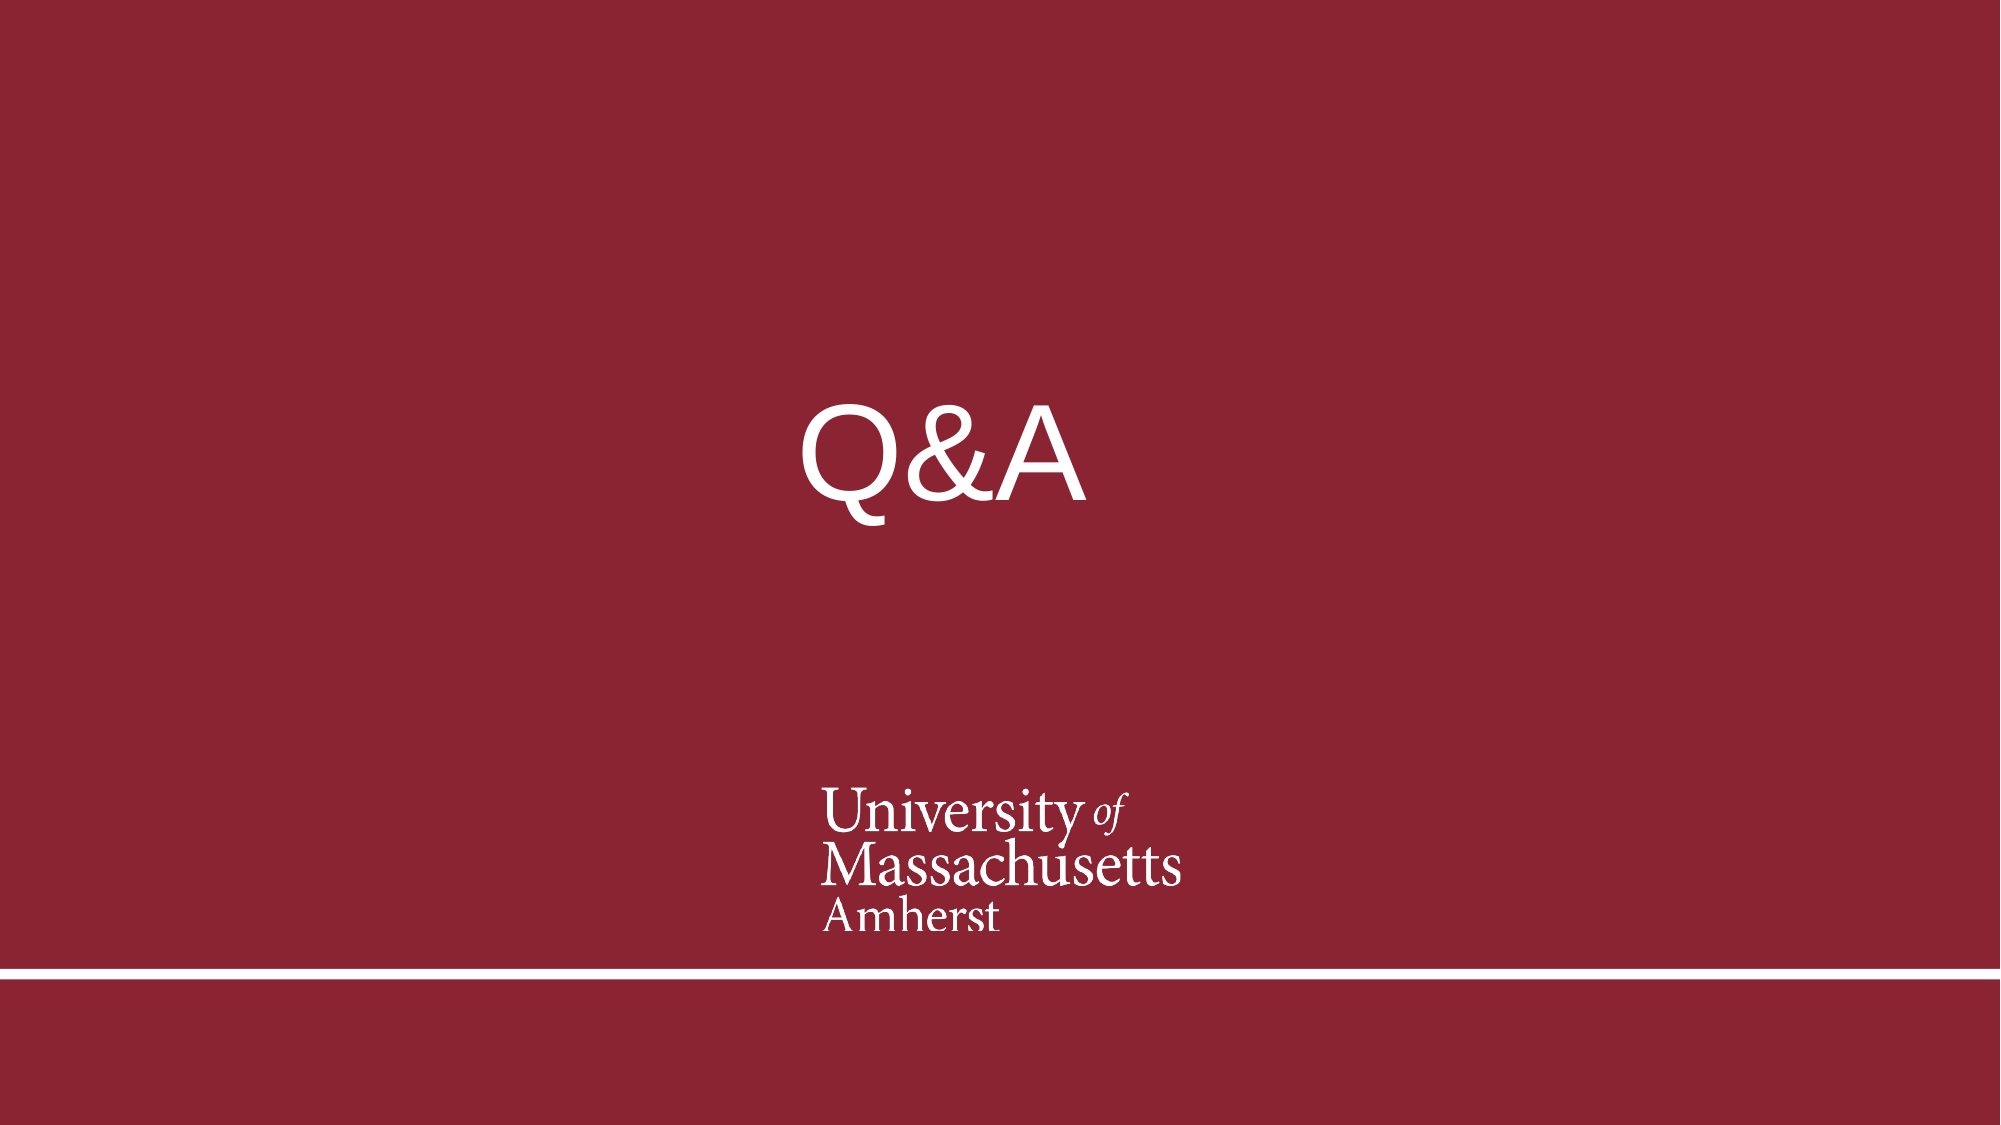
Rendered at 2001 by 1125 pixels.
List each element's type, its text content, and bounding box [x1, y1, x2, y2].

list Q&A [216, 382, 1667, 528]
